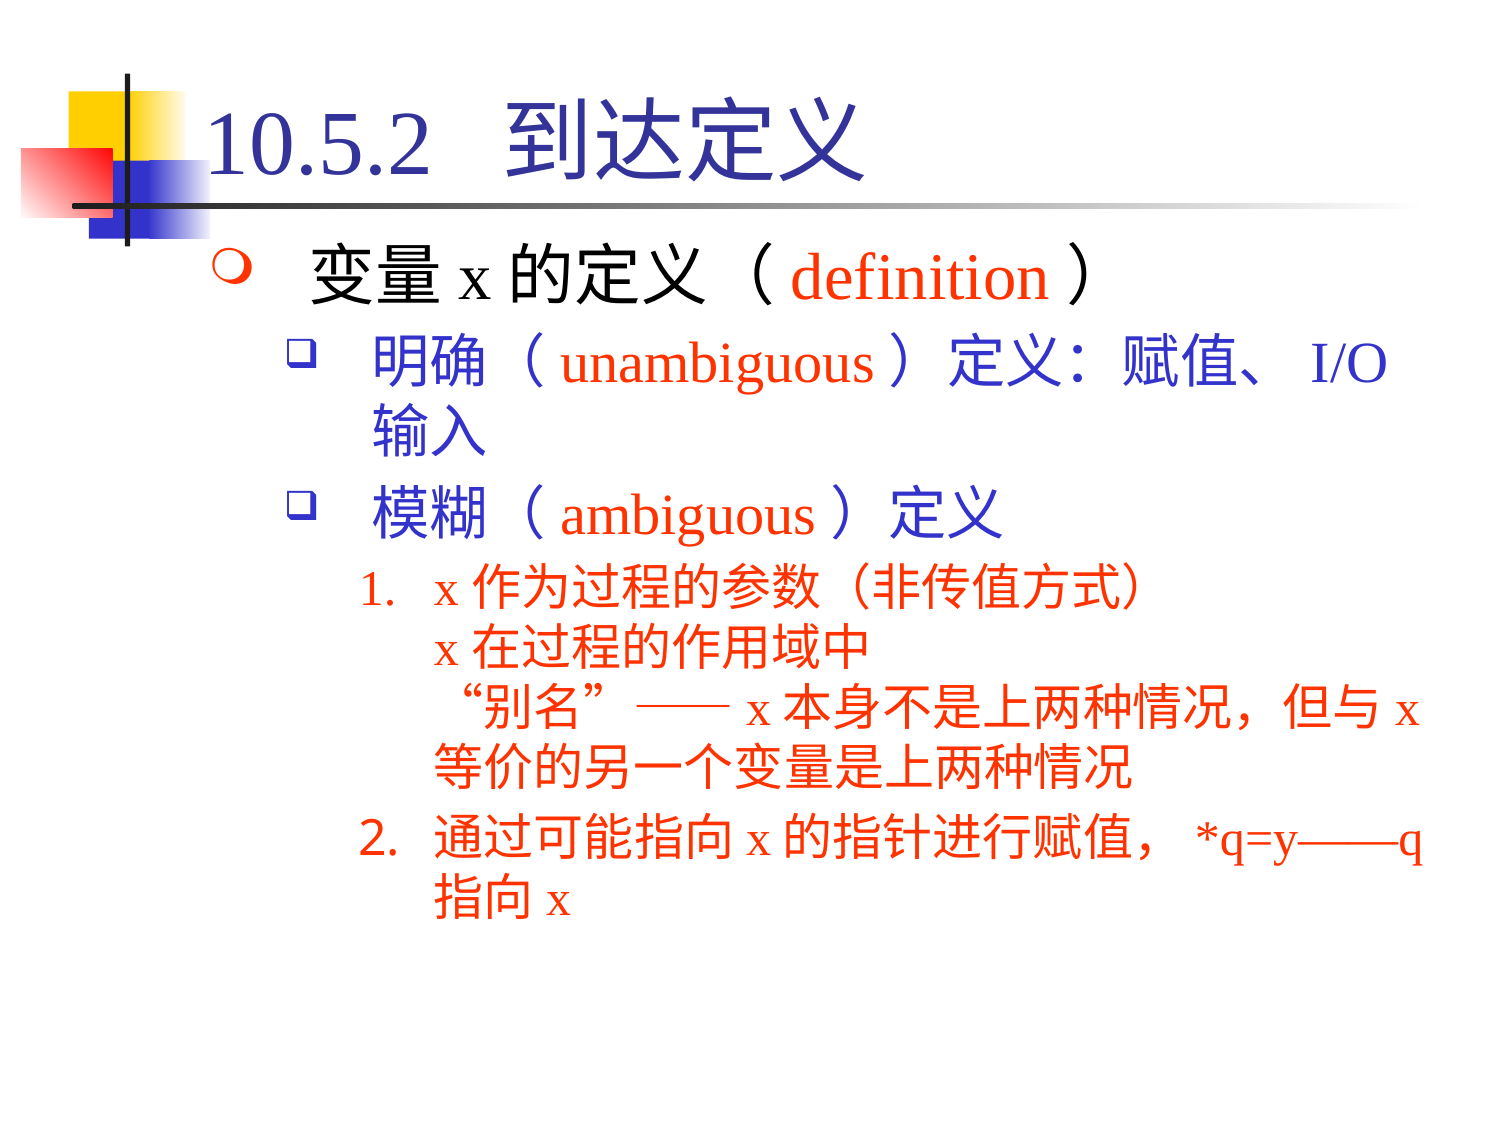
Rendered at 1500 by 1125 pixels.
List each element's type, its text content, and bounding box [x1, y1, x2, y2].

title 10.5.2 到达定义 [188, 12, 1468, 200]
list 变量x的定义（definition） 明确（unambiguous）定义：赋值、I/O输入 模糊（ambiguous）定义 x作为过程的参数（非传值方式） x在过程的作用域中 “别名”——x本身不是上两种情况，但与x等价的另一个变量是上两种情况 通过可能指向x的指针进行赋值，*q=y——q指向x [193, 224, 1469, 1000]
